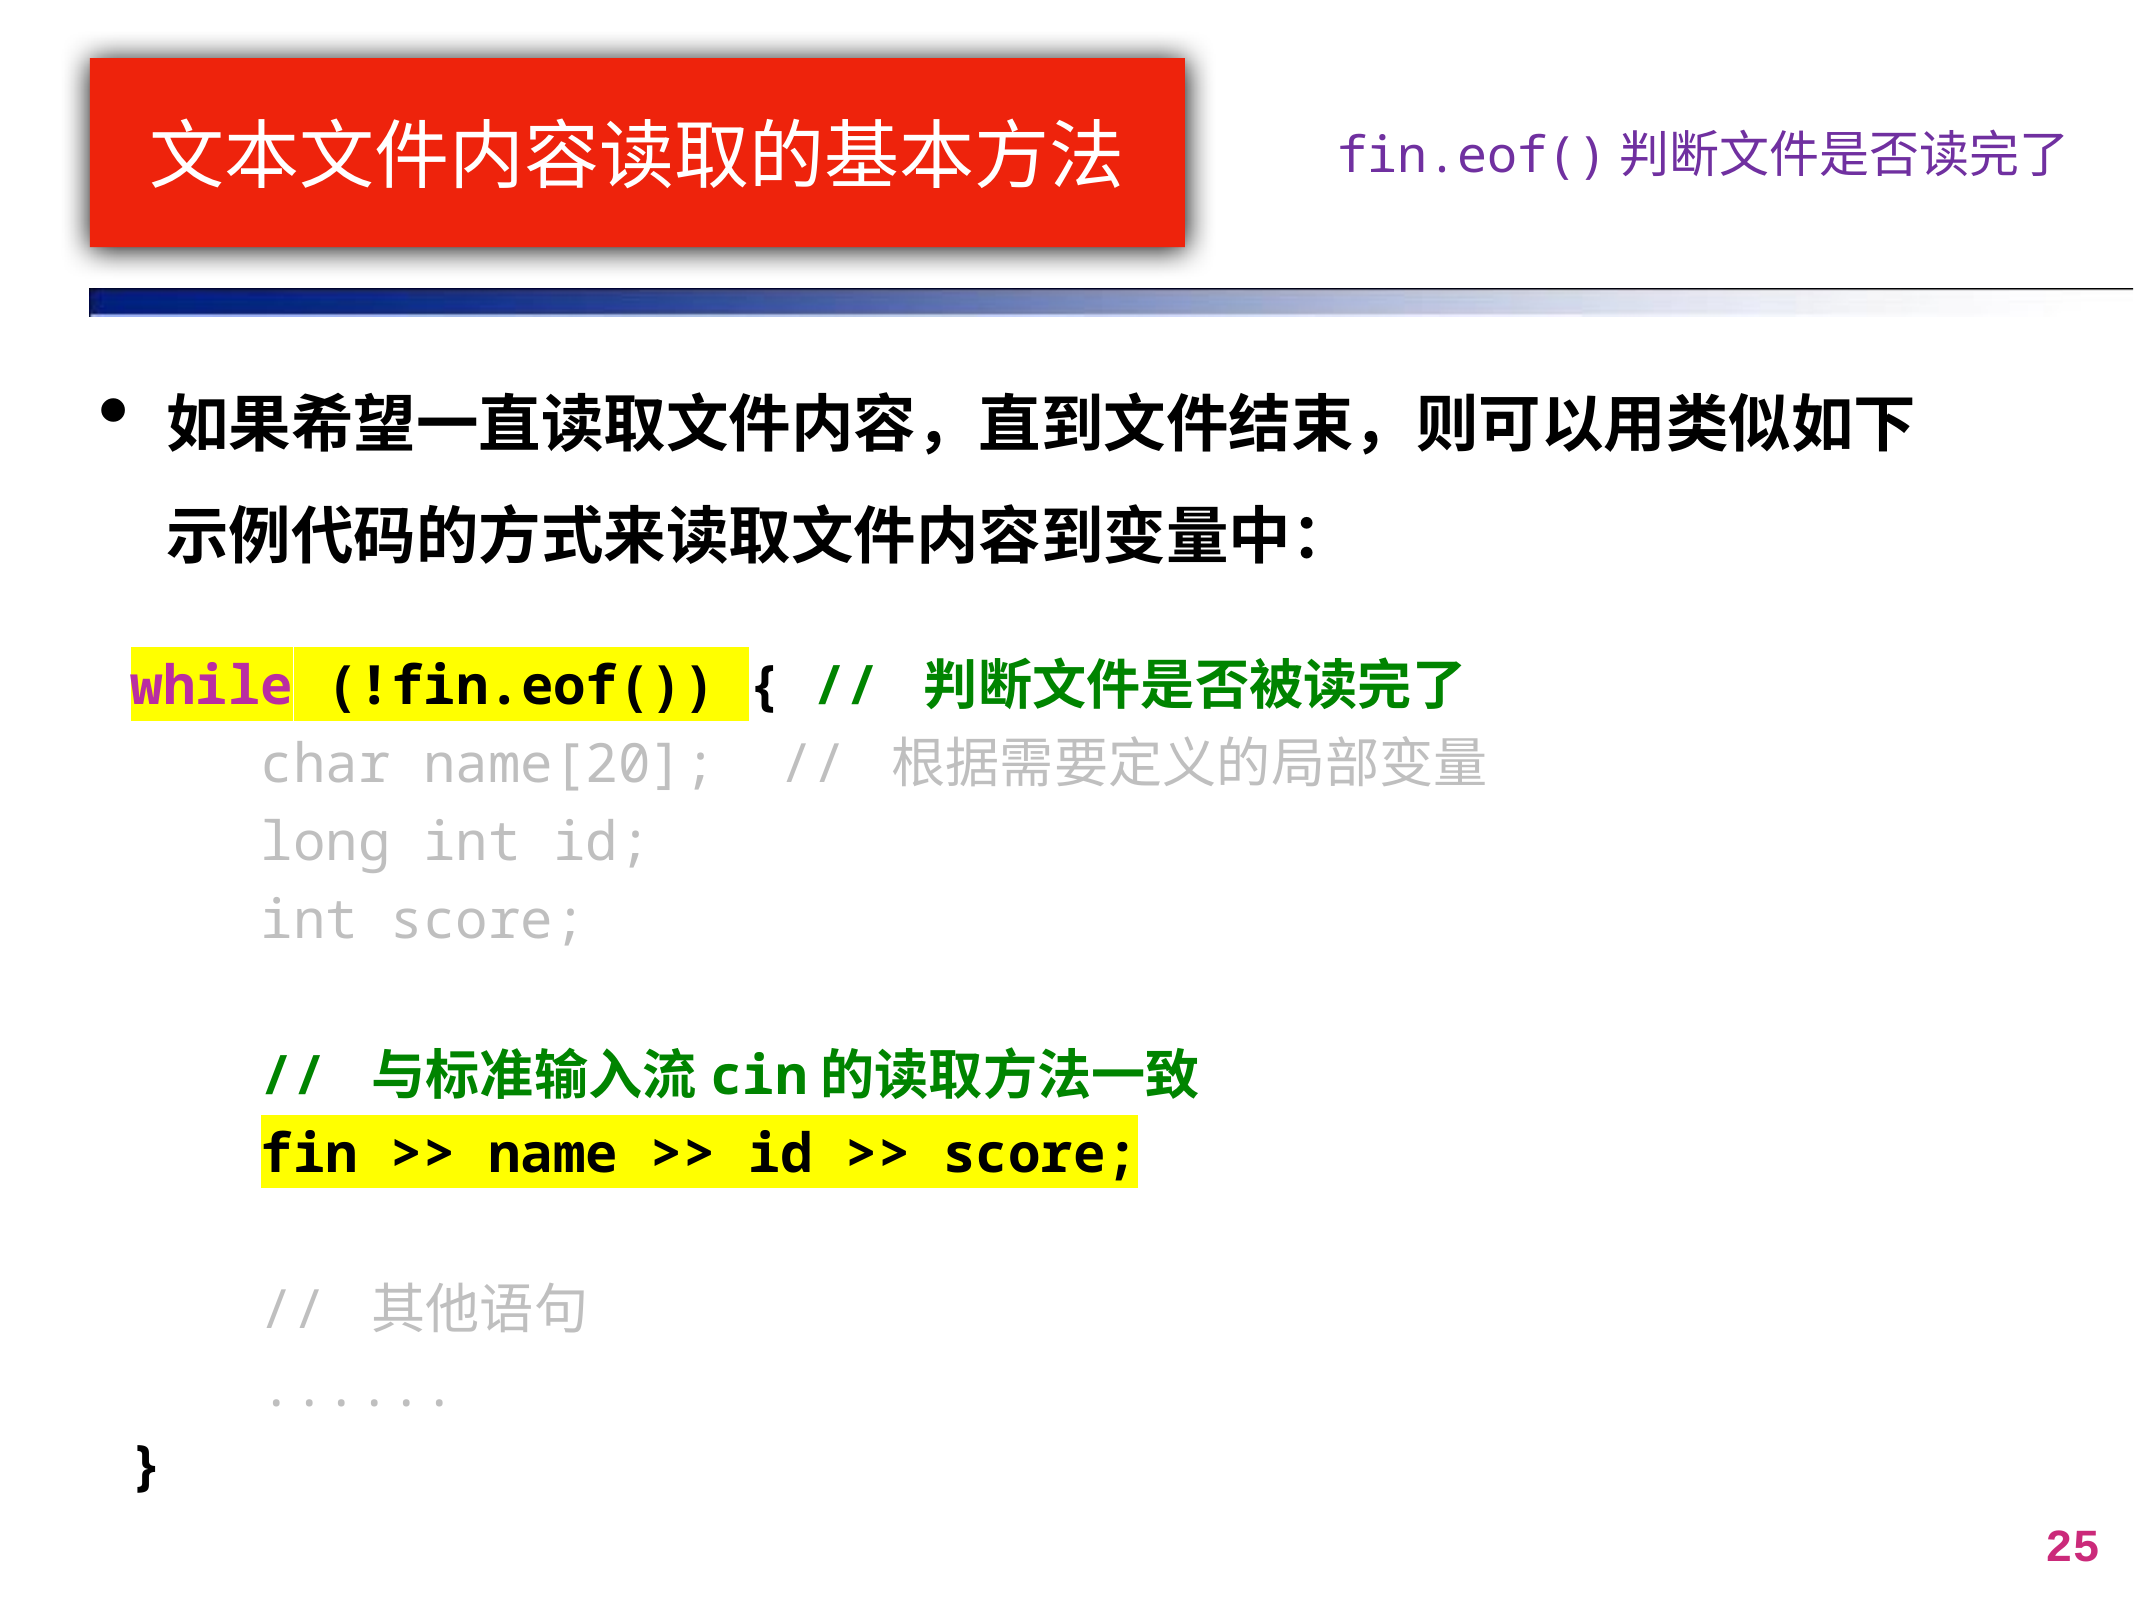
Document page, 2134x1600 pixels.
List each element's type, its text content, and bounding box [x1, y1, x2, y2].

title 文本文件内容读取的基本方法 [89, 57, 1186, 248]
text_box fin.eof()判断文件是否读完了 [1322, 114, 2085, 190]
text_box while (!fin.eof()) { // 判断文件是否被读完了 char name[20]; // 根据需要定义的局部变量 long int id; int score; // 与标准输入流cin的读取方法一致 fin >> name >> id >> score; // 其他语句 ...... } [122, 629, 1497, 1504]
picture [89, 288, 2134, 317]
slide_number 25 [2031, 1504, 2112, 1582]
text_box 如果希望一直读取文件内容，直到文件结束，则可以用类似如下示例代码的方式来读取文件内容到变量中： [89, 337, 1963, 580]
